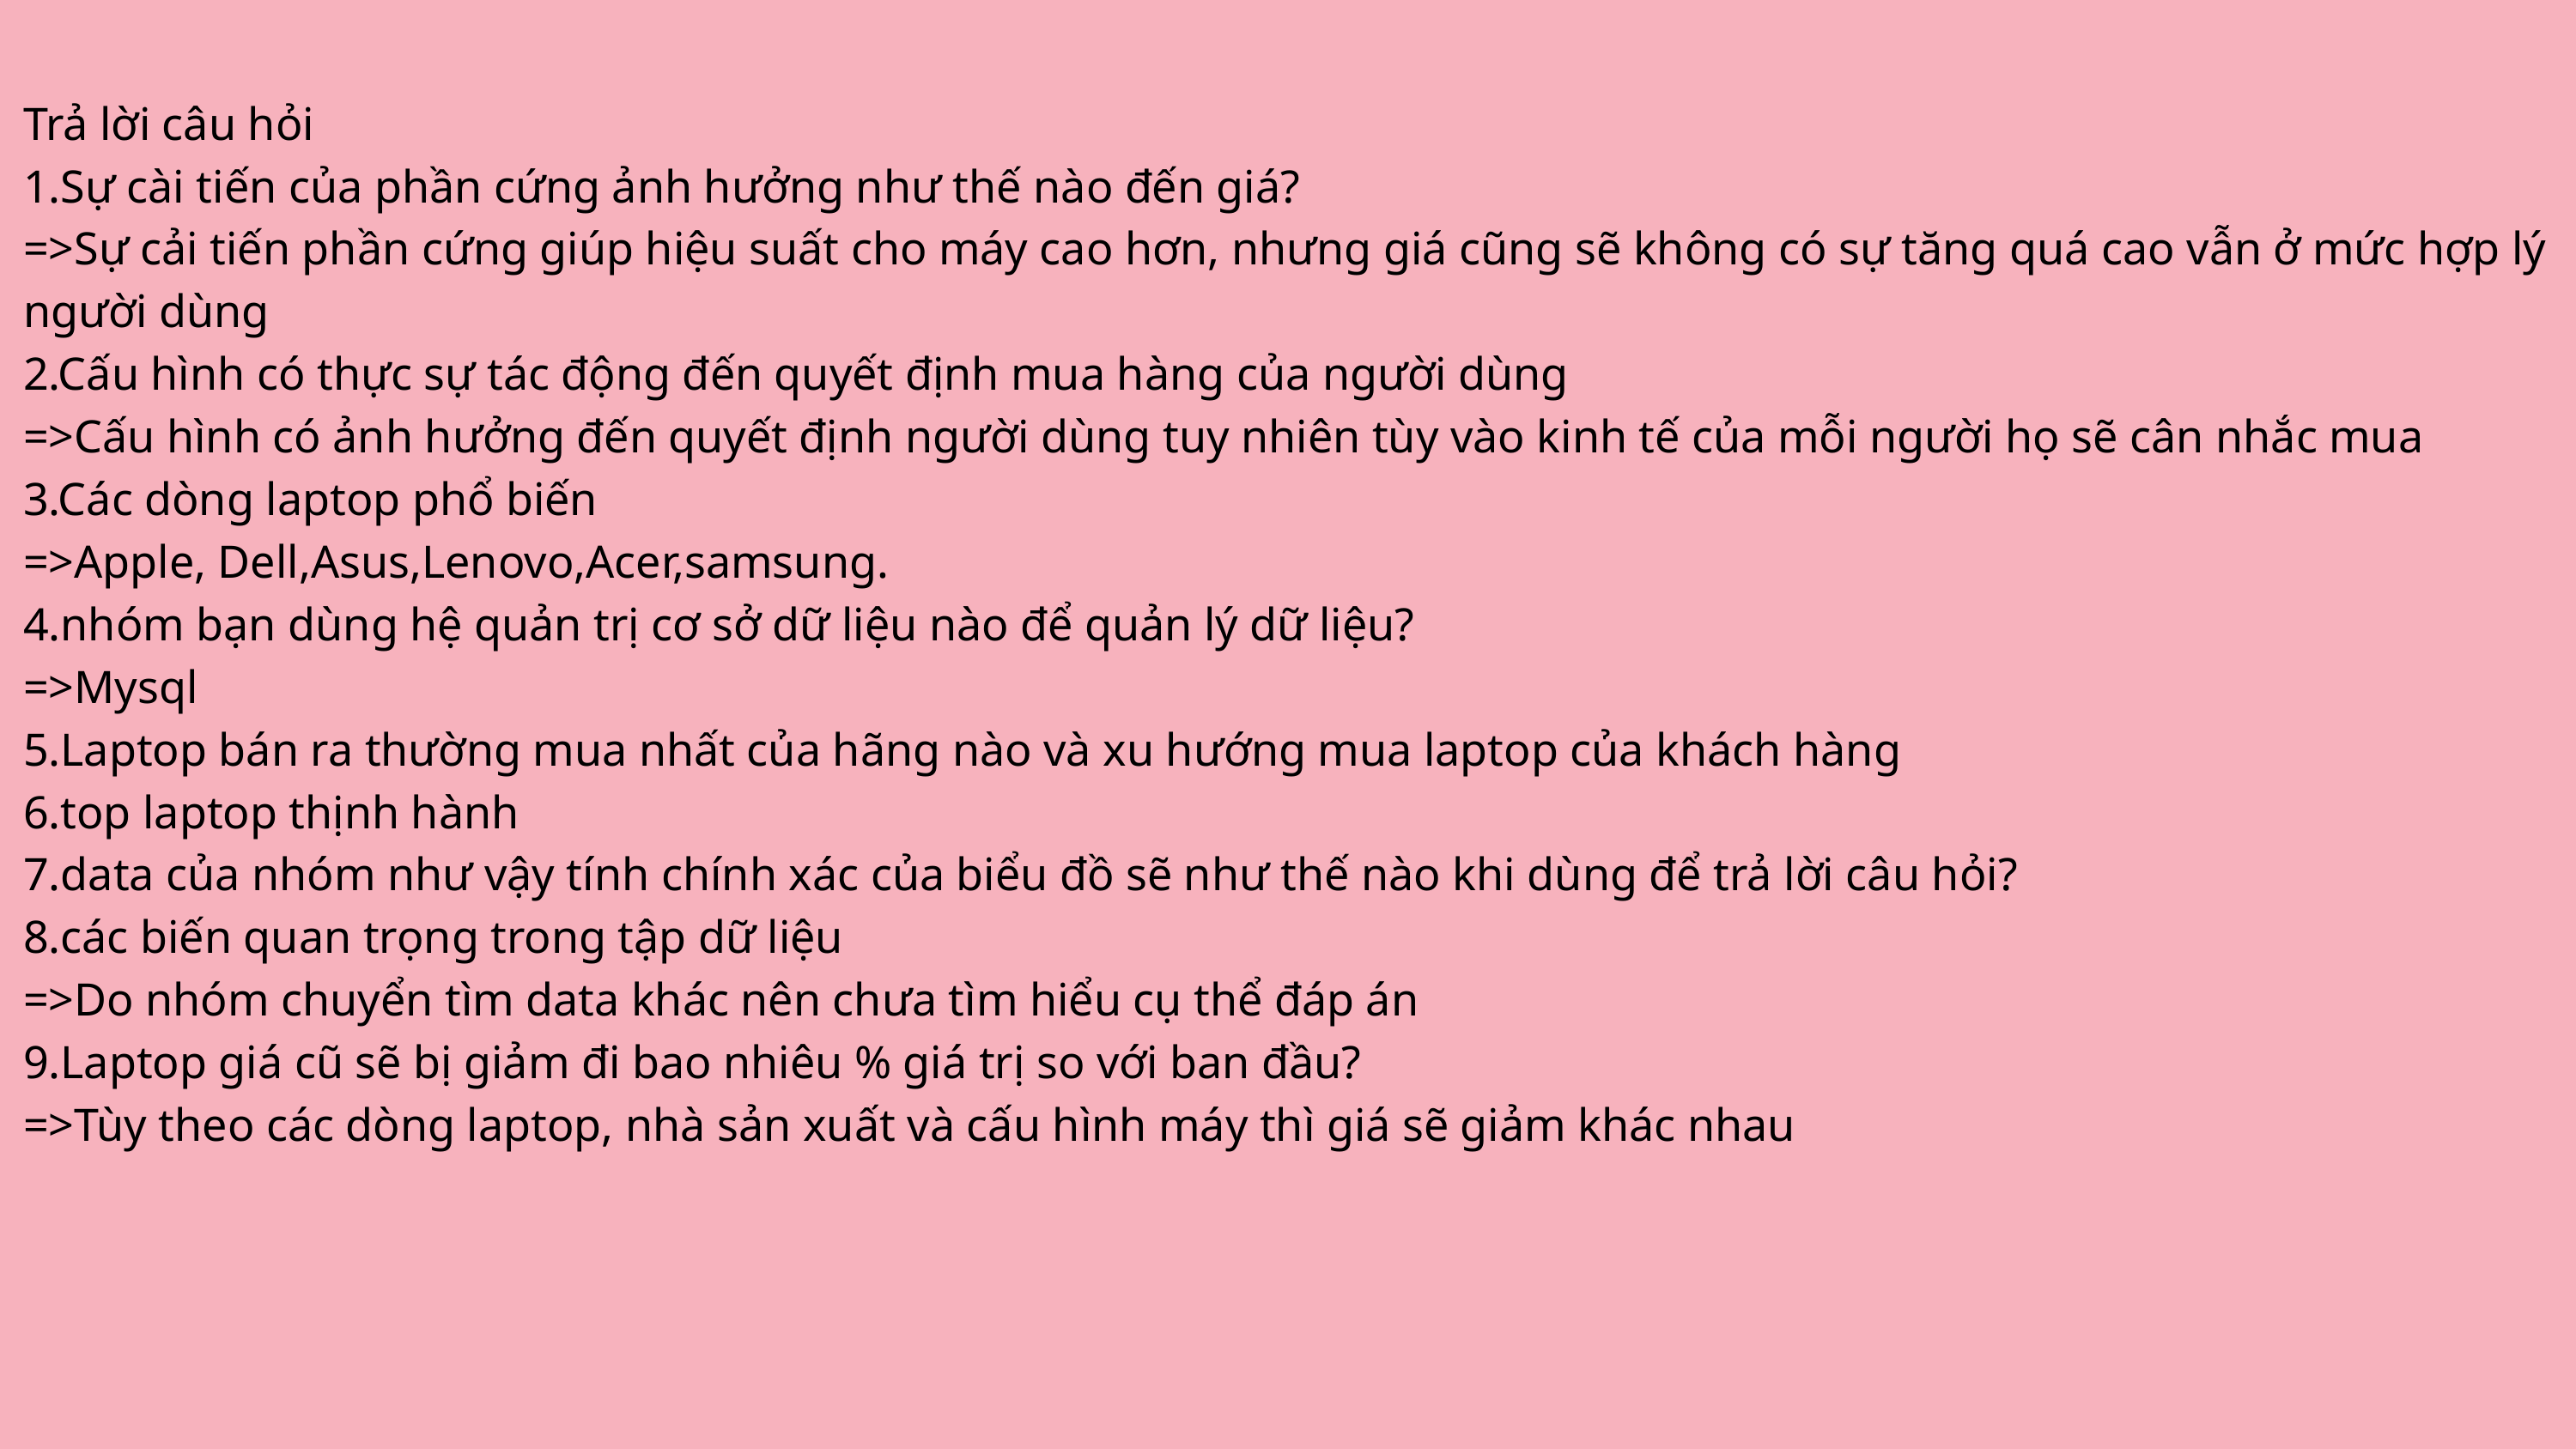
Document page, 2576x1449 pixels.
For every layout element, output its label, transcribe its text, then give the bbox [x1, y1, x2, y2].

text_box Trả lời câu hỏi 1.Sự cài tiến của phần cứng ảnh hưởng như thế nào đến giá? =>Sự cải tiến phần cứng giúp hiệu suất cho máy cao hơn, nhưng giá cũng sẽ không có sự tăng quá cao vẫn ở mức hợp lý người dùng 2.Cấu hình có thực sự tác động đến quyết định mua hàng của người dùng =>Cấu hình có ảnh hưởng đến quyết định người dùng tuy nhiên tùy vào kinh tế của mỗi người họ sẽ cân nhắc mua 3.Các dòng laptop phổ biến =>Apple, Dell,Asus,Lenovo,Acer,samsung. 4.nhóm bạn dùng hệ quản trị cơ sở dữ liệu nào để quản lý dữ liệu? =>Mysql 5.Laptop bán ra thường mua nhất của hãng nào và xu hướng mua laptop của khách hàng 6.top laptop thịnh hành 7.data của nhóm như vậy tính chính xác của biểu đồ sẽ như thế nào khi dùng để trả lời câu hỏi? 8.các biến quan trọng trong tập dữ liệu =>Do nhóm chuyển tìm data khác nên chưa tìm hiểu cụ thể đáp án 9.Laptop giá cũ sẽ bị giảm đi bao nhiêu % giá trị so với ban đầu? =>Tùy theo các dòng laptop, nhà sản xuất và cấu hình máy thì giá sẽ giảm khác nhau [23, 86, 2576, 1276]
